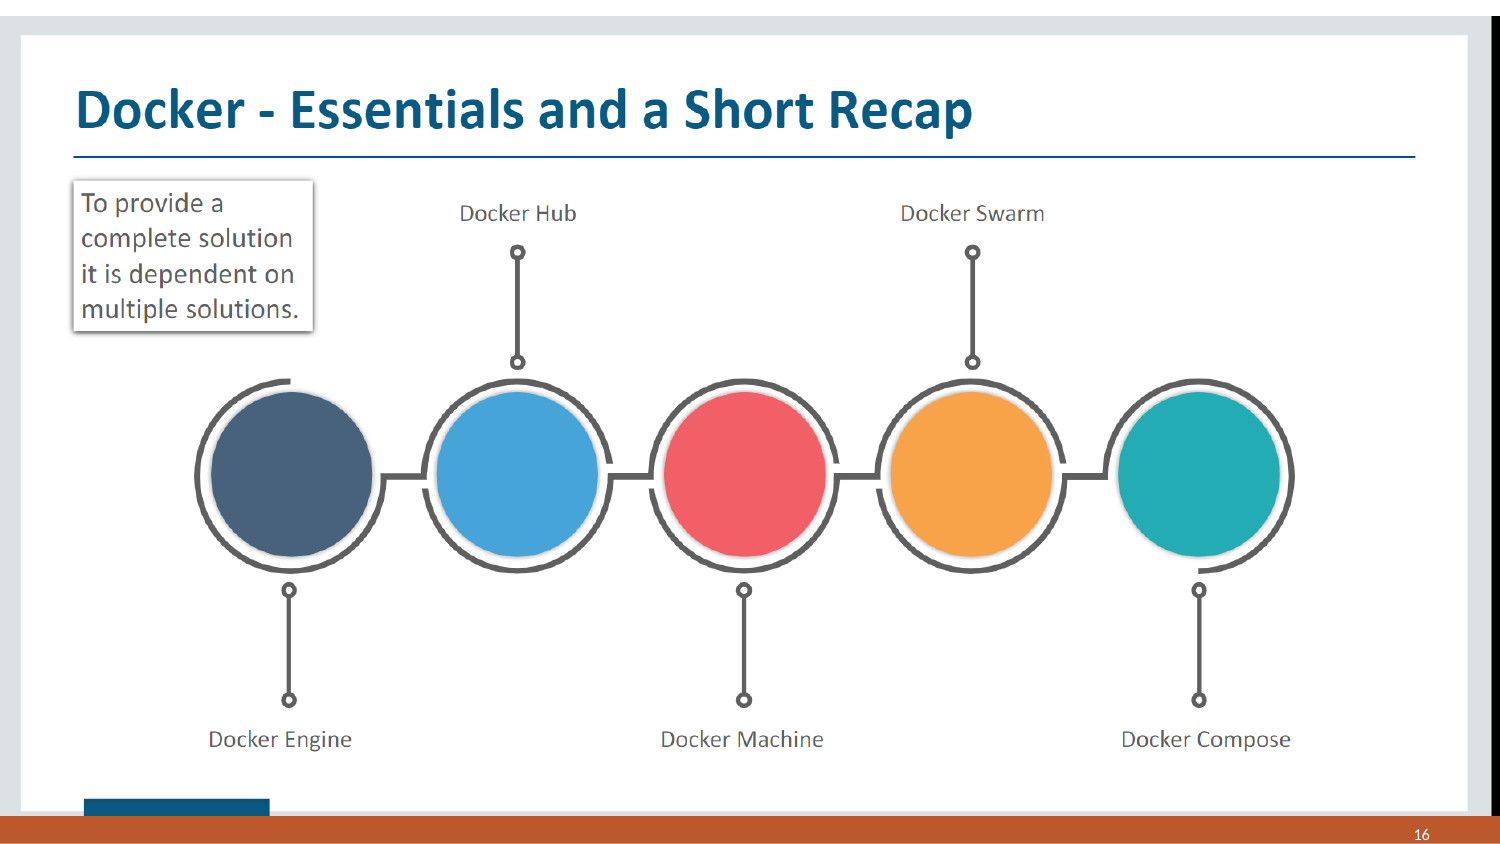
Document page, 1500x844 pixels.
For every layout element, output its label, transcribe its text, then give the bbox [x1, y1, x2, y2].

slide_number 16 [1357, 823, 1445, 844]
picture [0, 16, 1500, 817]
